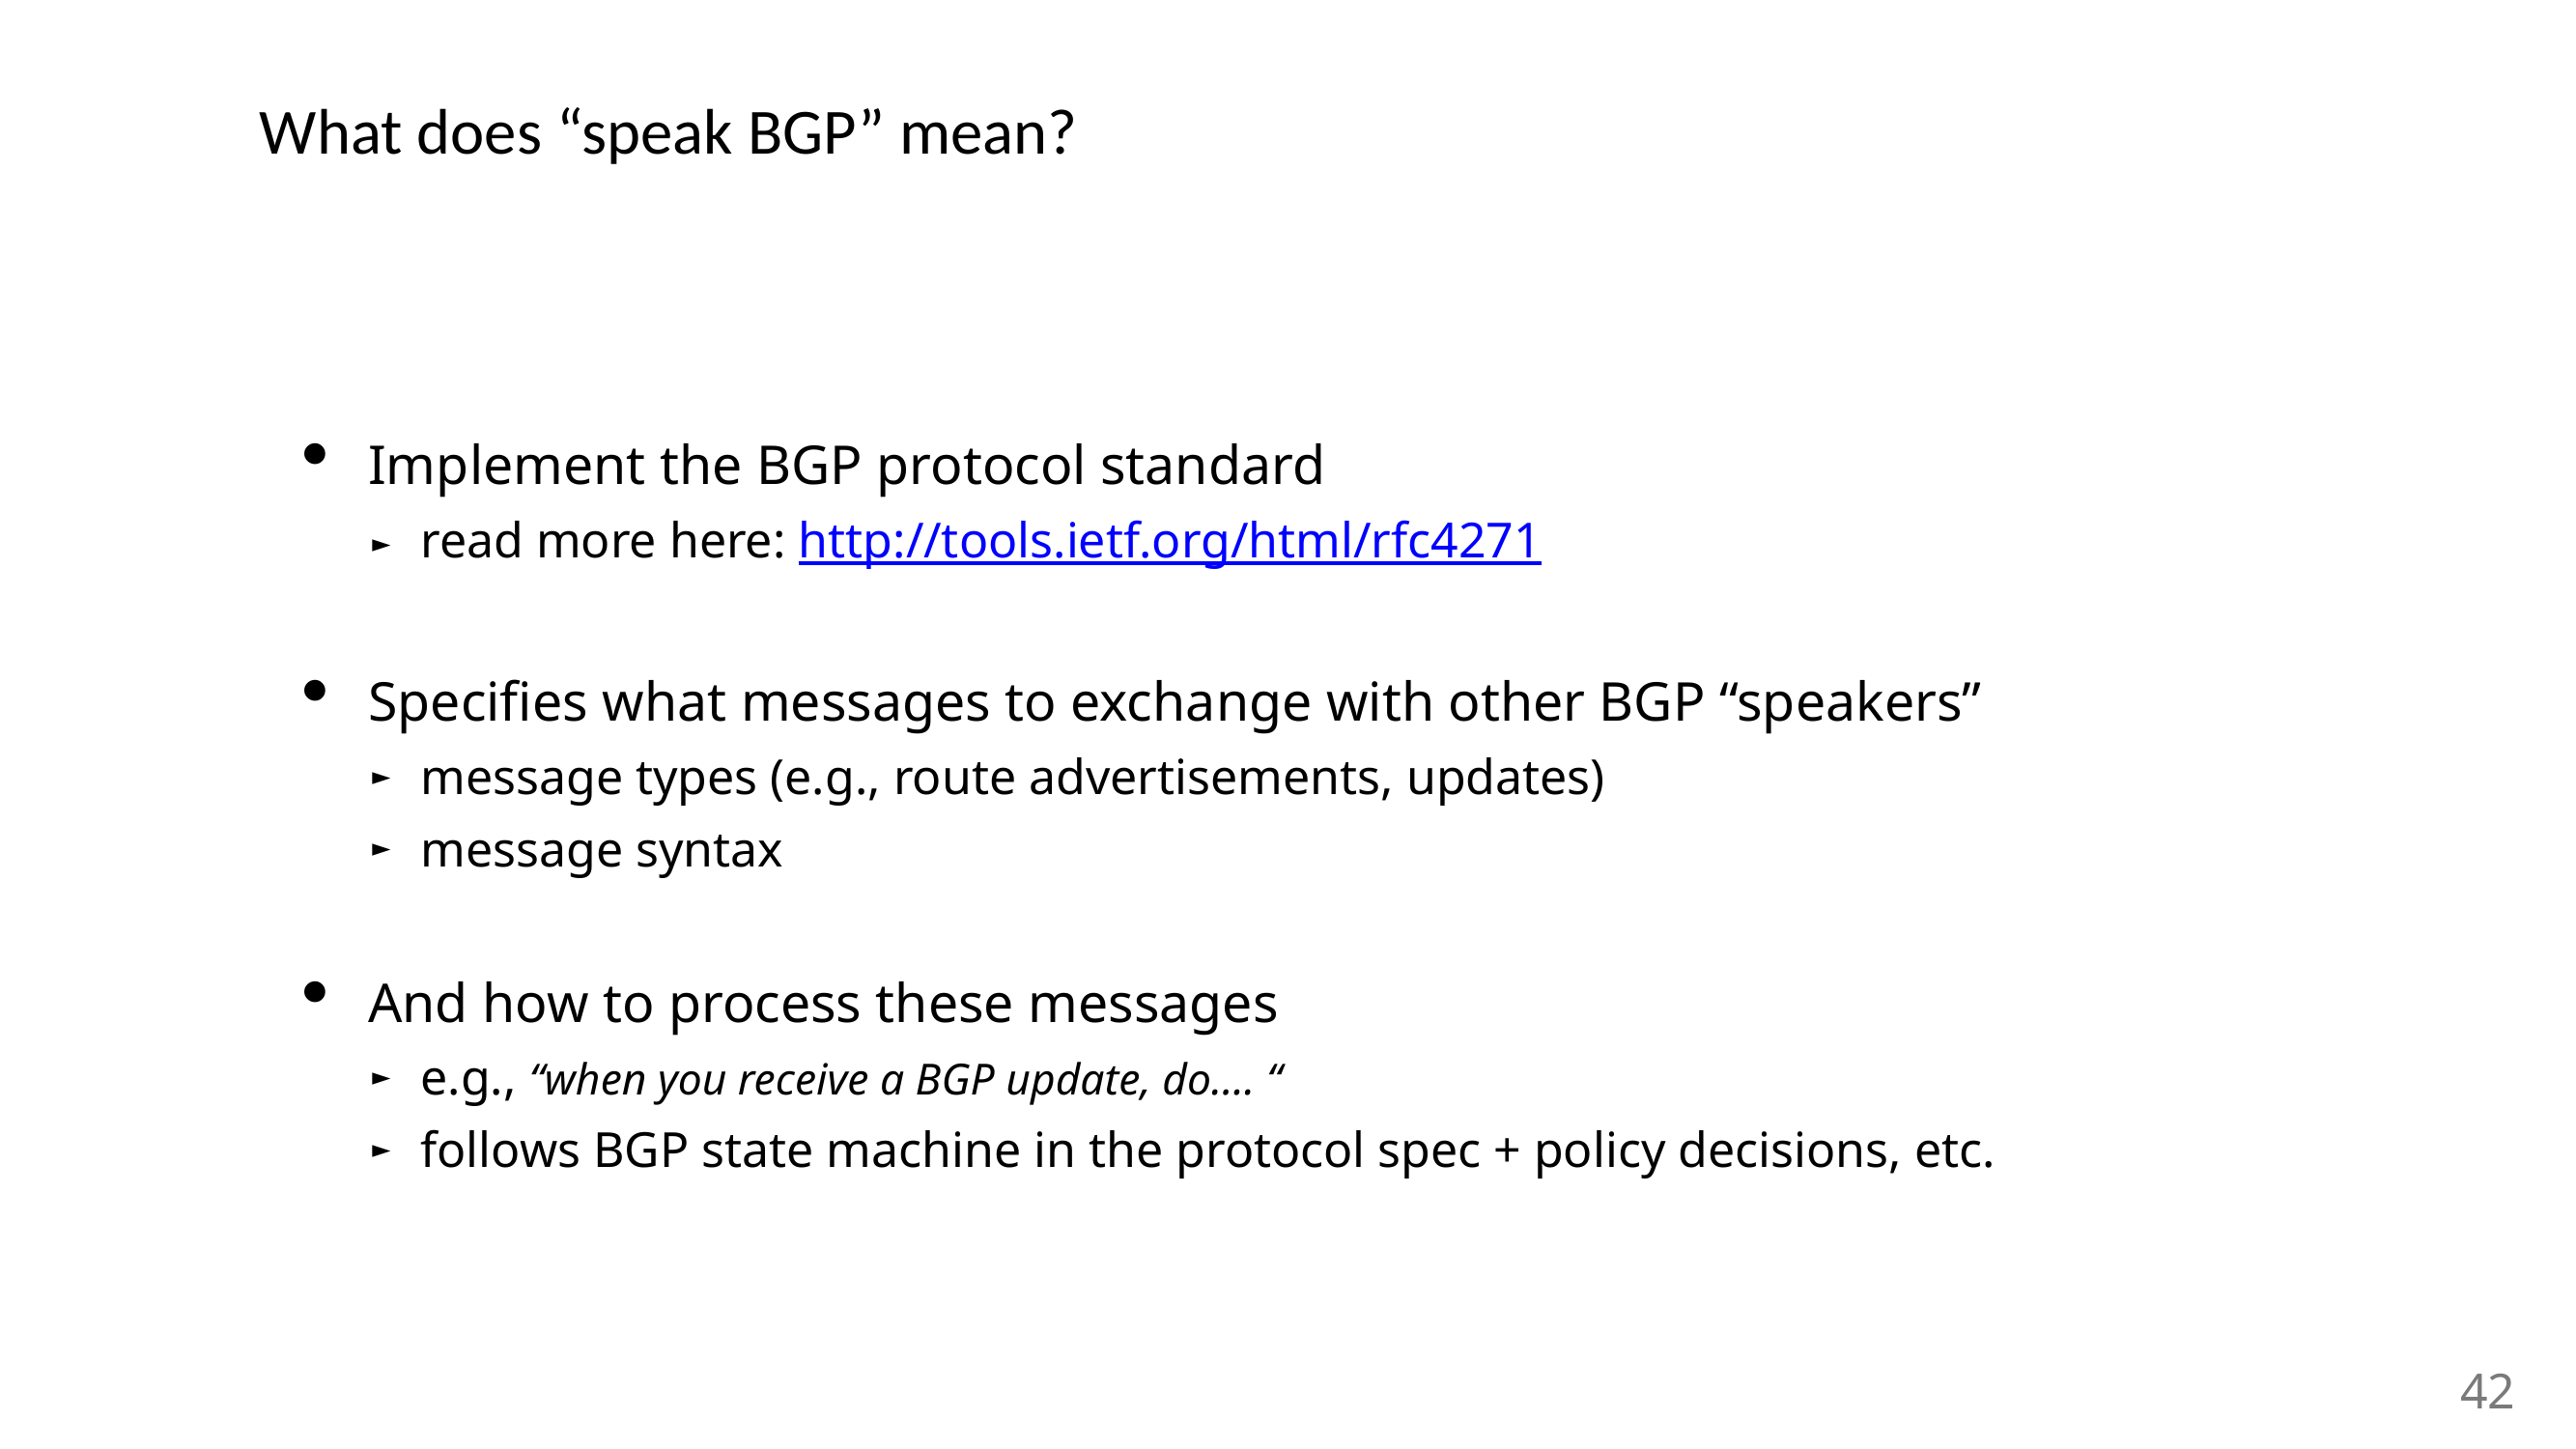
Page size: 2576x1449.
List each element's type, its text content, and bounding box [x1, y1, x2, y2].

list Implement the BGP protocol standard read more here: http://tools.ietf.org/html/rfc4271 Specifies what messages to exchange with other BGP “speakers” message types (e.g., route advertisements, updates) message syntax And how to process these messages e.g., “when you receive a BGP update, do…. “ follows BGP state machine in the protocol spec + policy decisions, etc. [250, 347, 2325, 1261]
slide_number 42 [2453, 1359, 2522, 1434]
title What does “speak BGP” mean? [250, 0, 2325, 259]
